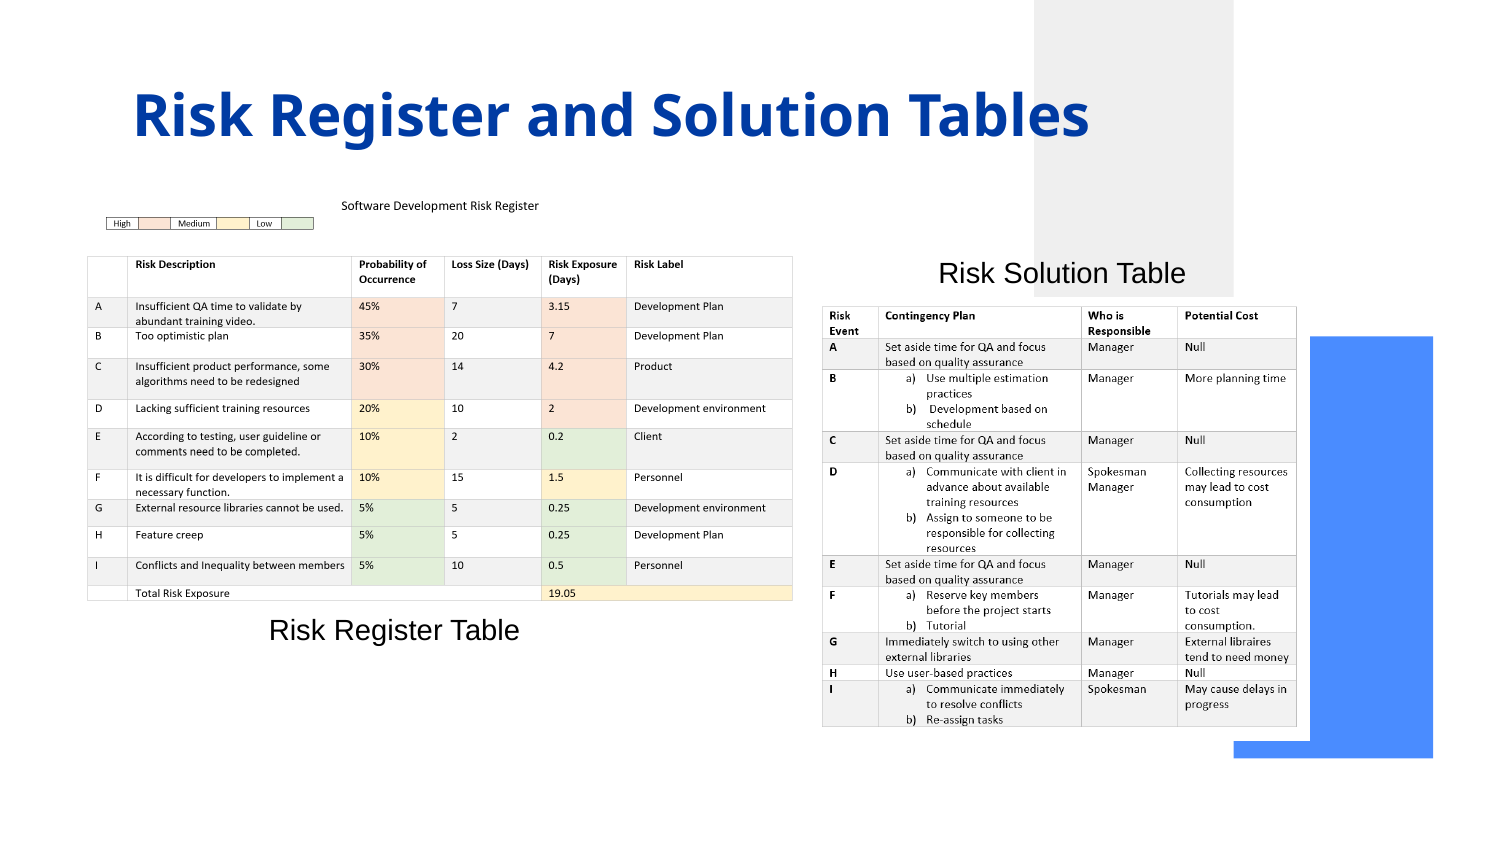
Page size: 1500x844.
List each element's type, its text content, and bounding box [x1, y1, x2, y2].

title Risk Register and Solution Tables [116, 63, 1383, 157]
text_box Risk Solution Table [923, 247, 1374, 297]
text_box Risk Register Table [253, 614, 676, 655]
picture [70, 195, 1310, 742]
